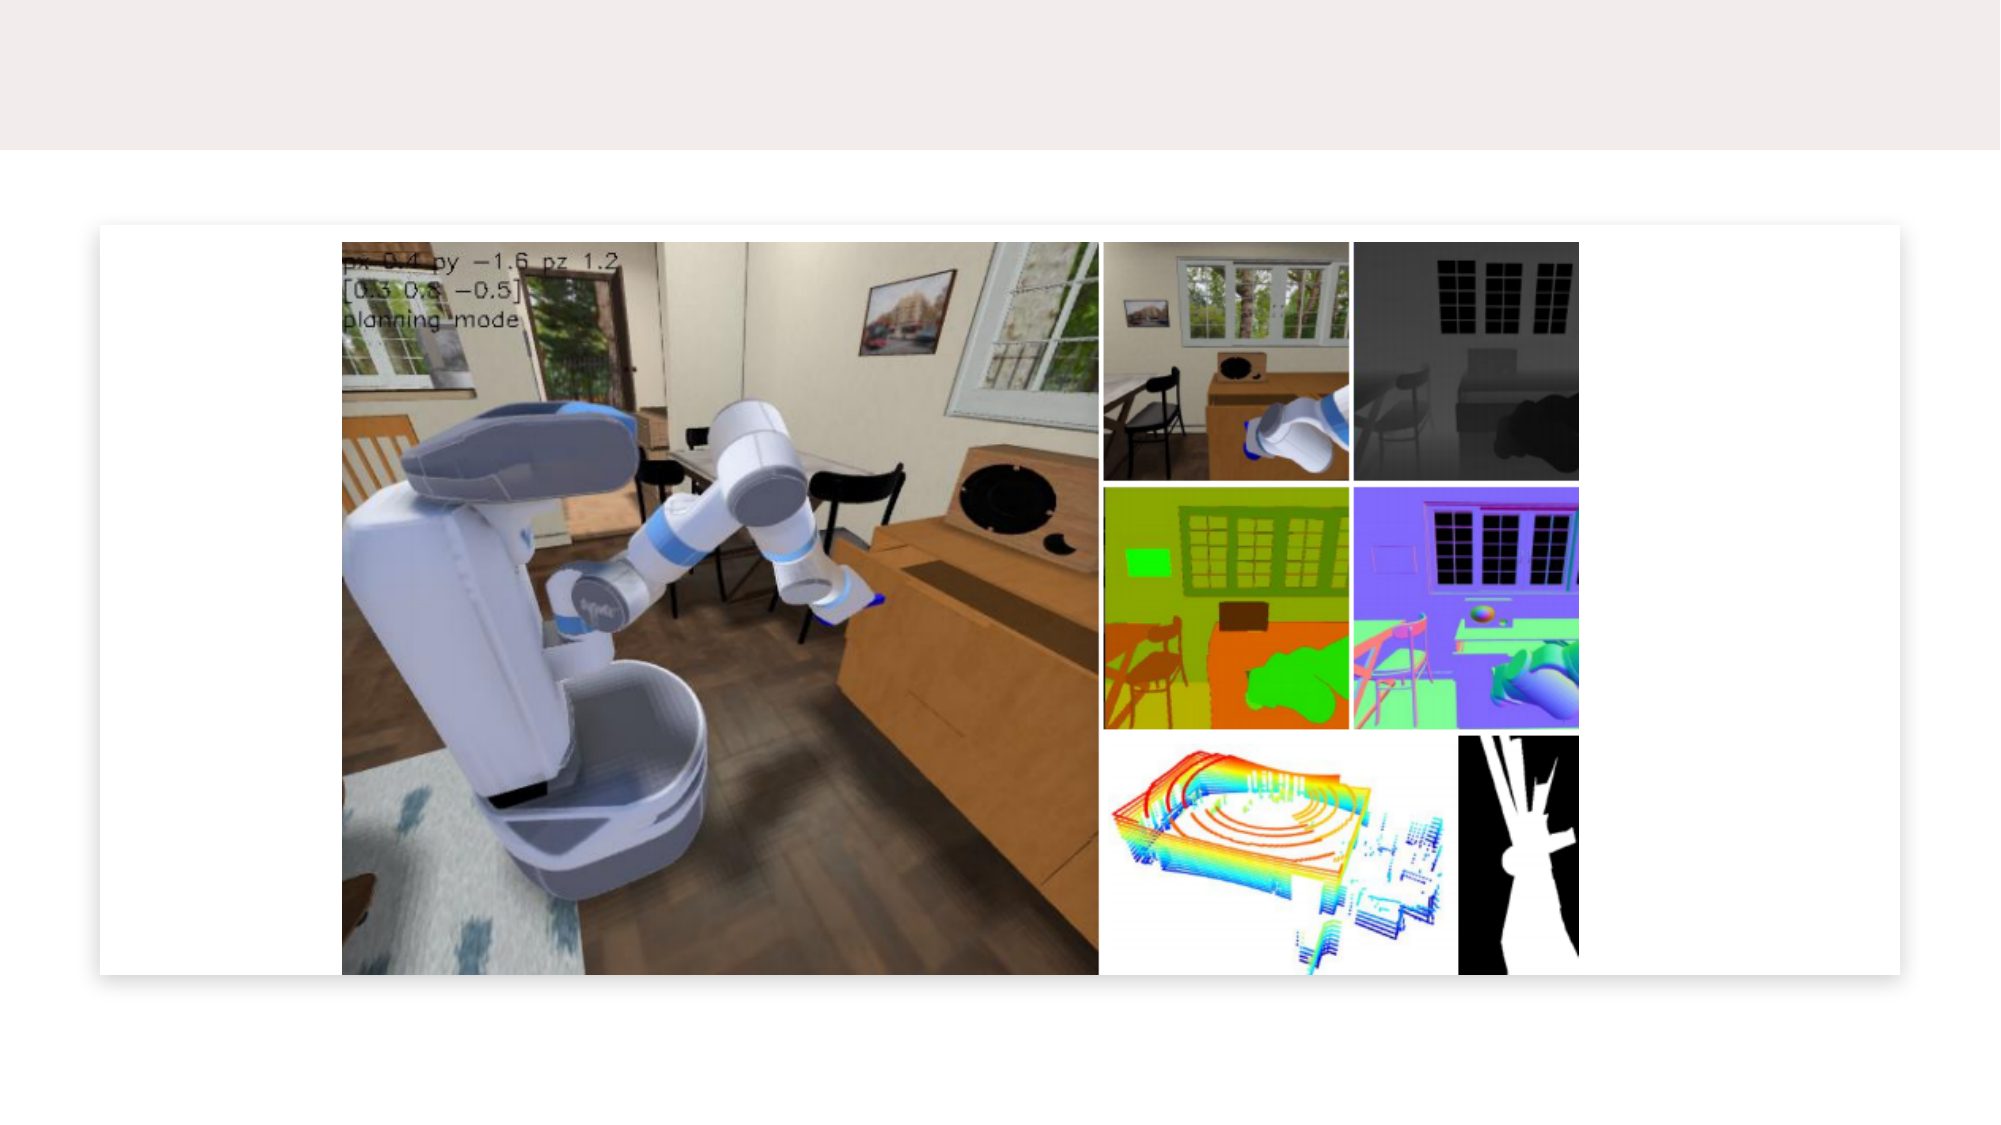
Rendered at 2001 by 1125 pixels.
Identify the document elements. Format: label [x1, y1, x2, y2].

picture [342, 242, 1579, 975]
text_box [99, 224, 1901, 976]
text_box [0, 0, 2000, 151]
